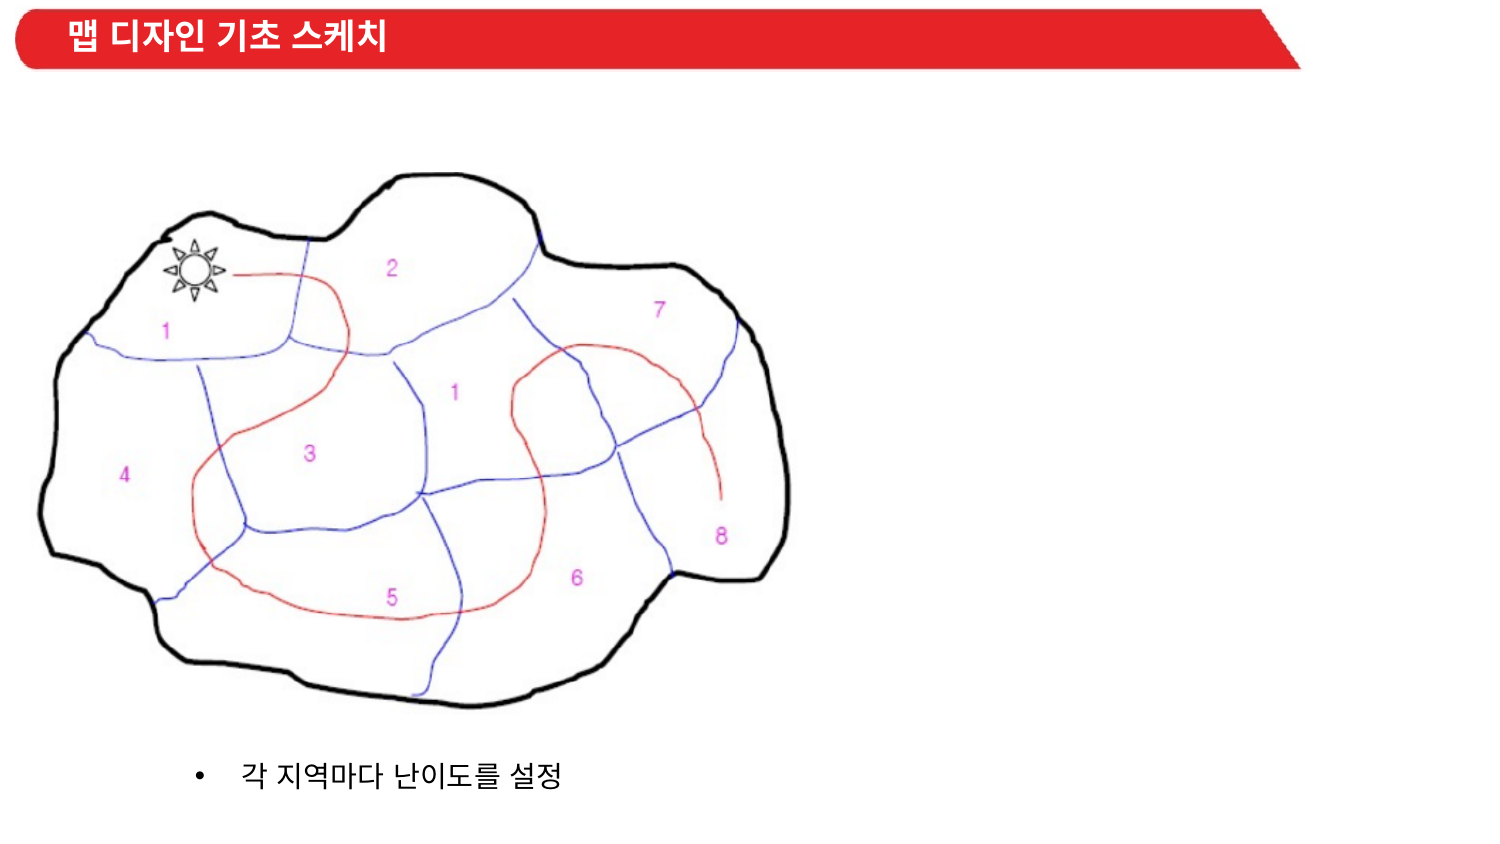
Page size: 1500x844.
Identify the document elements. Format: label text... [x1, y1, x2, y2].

picture [21, 141, 872, 715]
text_box 각 지역마다 난이도를 설정 [180, 750, 579, 801]
title 맵 디자인 기초 스케치 [56, 13, 492, 63]
picture [15, 5, 1307, 72]
